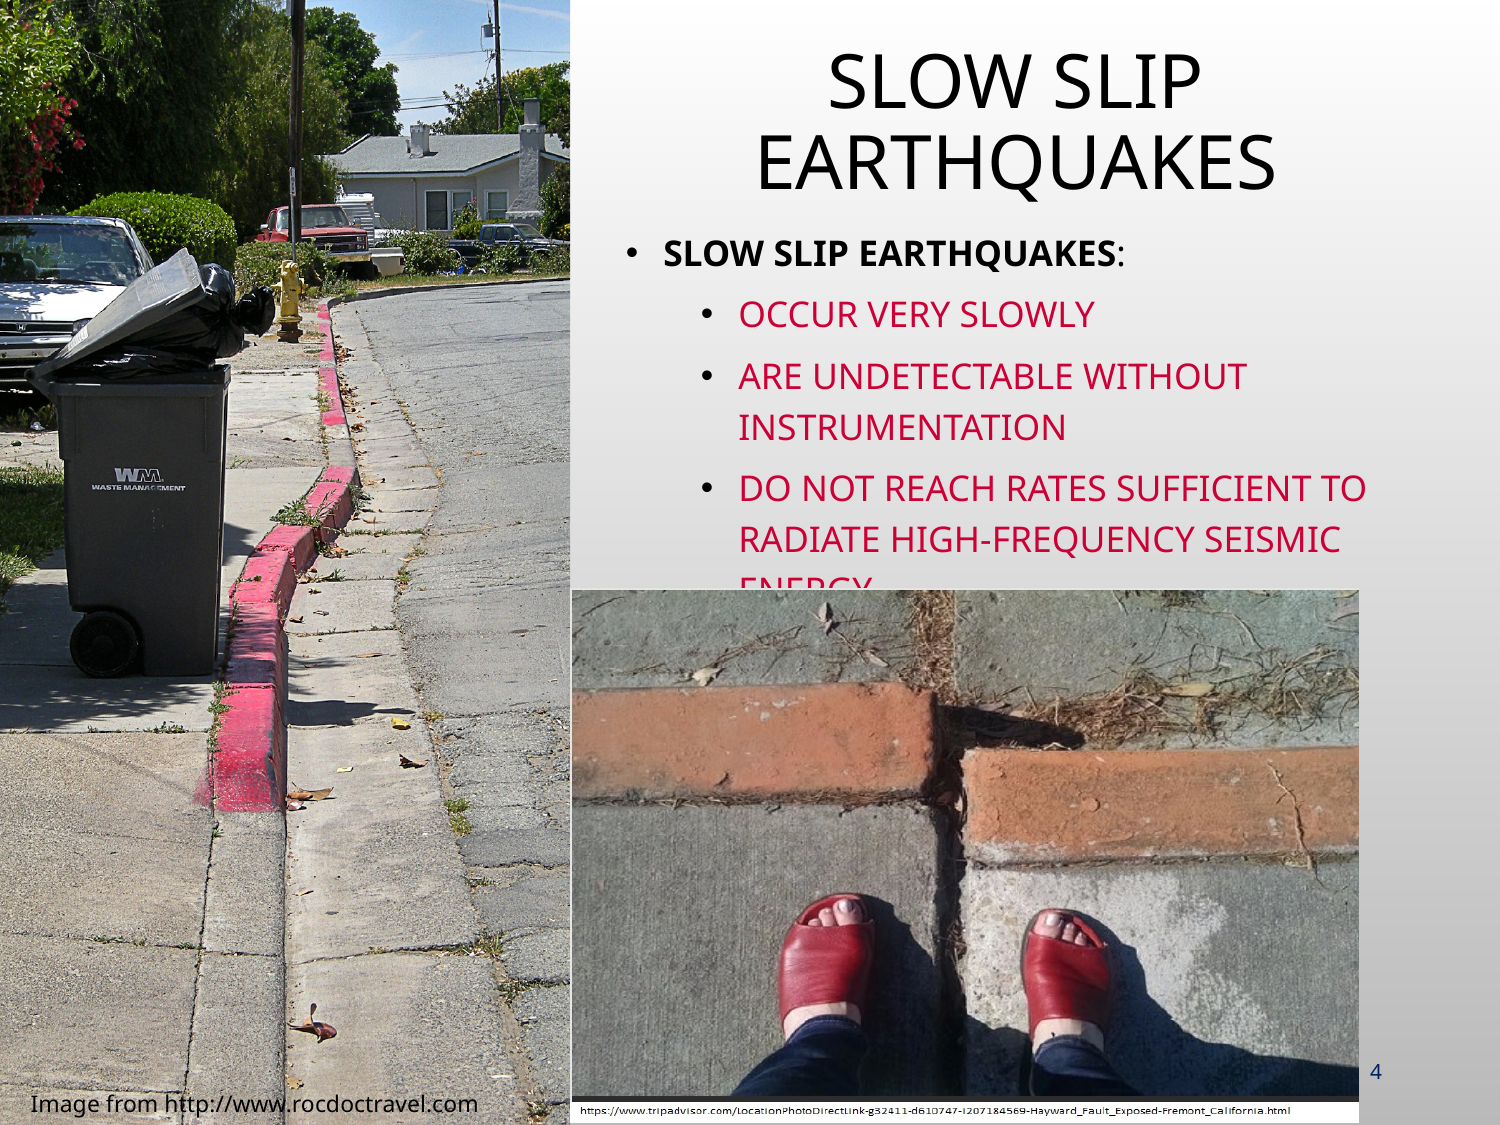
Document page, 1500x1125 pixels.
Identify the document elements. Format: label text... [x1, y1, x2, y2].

title Slow Slip Earthquakes [610, 2, 1422, 214]
slide_number 4 [1364, 1042, 1397, 1103]
picture [0, 0, 1359, 1125]
list Slow Slip Earthquakes: Occur very slowly Are undetectable without instrumentation Do not reach rates sufficient to radiate high-frequency seismic energy [610, 214, 1422, 836]
